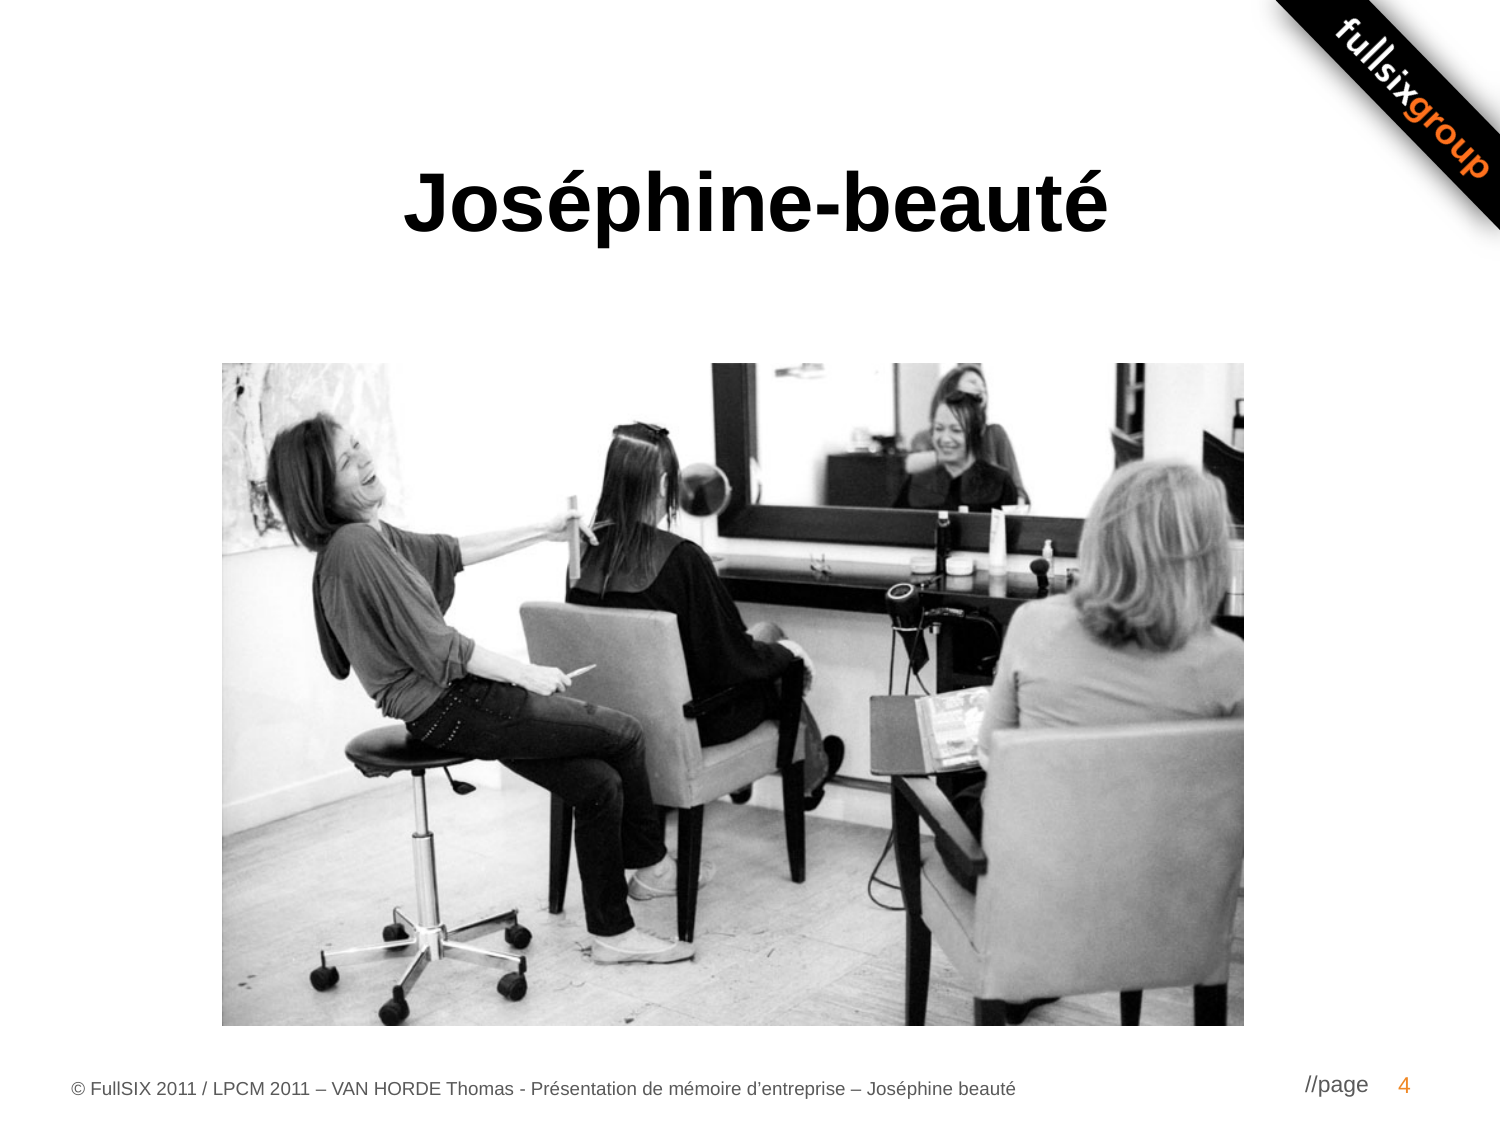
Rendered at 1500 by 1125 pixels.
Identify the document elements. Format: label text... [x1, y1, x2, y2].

picture [1275, 0, 1500, 237]
slide_number 4 [1382, 1065, 1424, 1105]
title Joséphine-beauté [301, 140, 1213, 280]
picture [222, 362, 1244, 1026]
